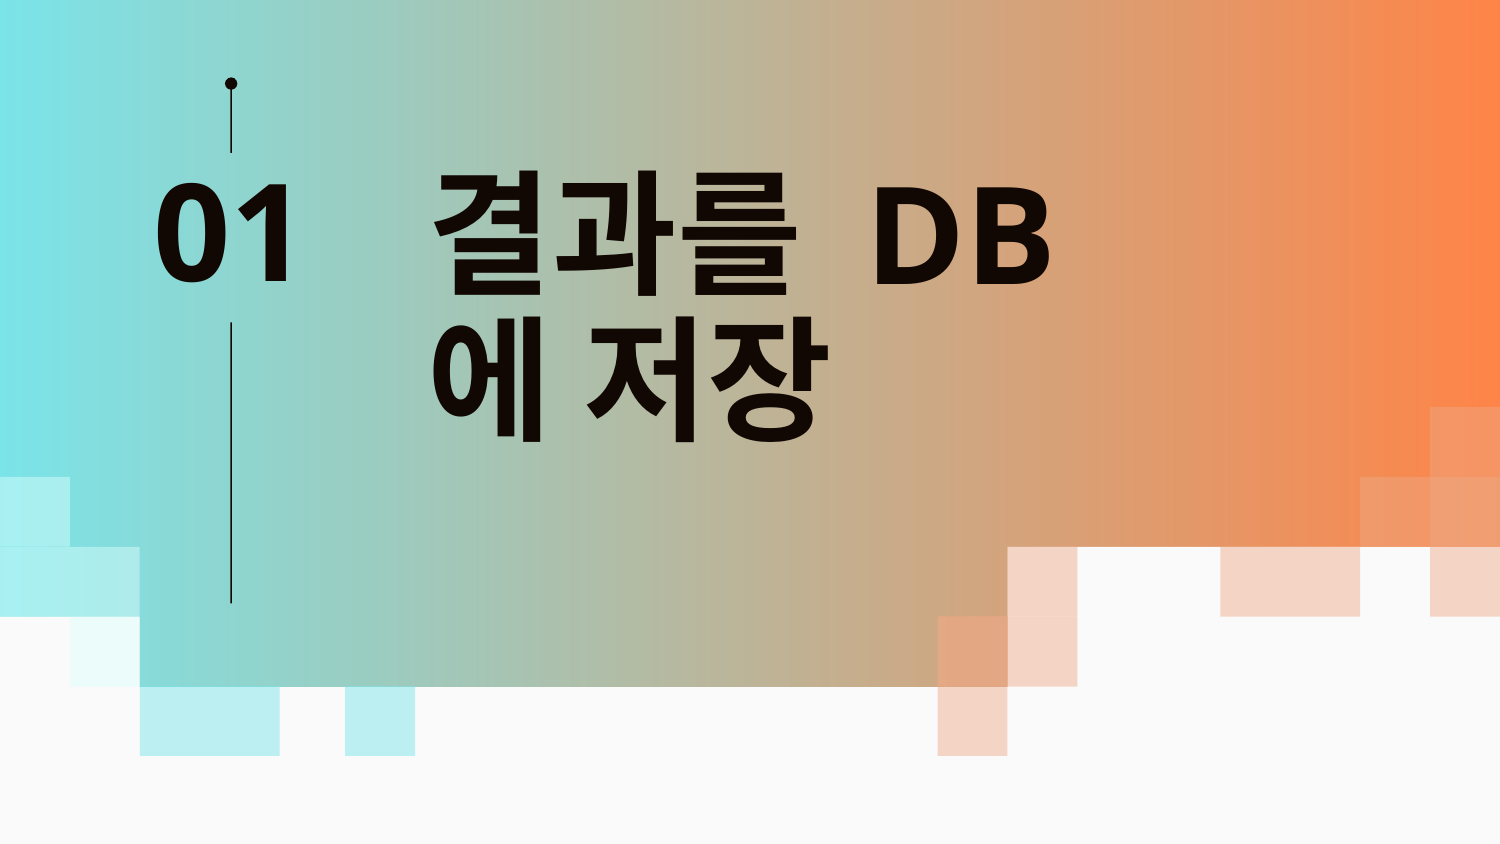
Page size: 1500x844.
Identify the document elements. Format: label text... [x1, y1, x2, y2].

title 결과를 DB에 저장 [412, 152, 1137, 490]
title 01 [116, 152, 346, 323]
